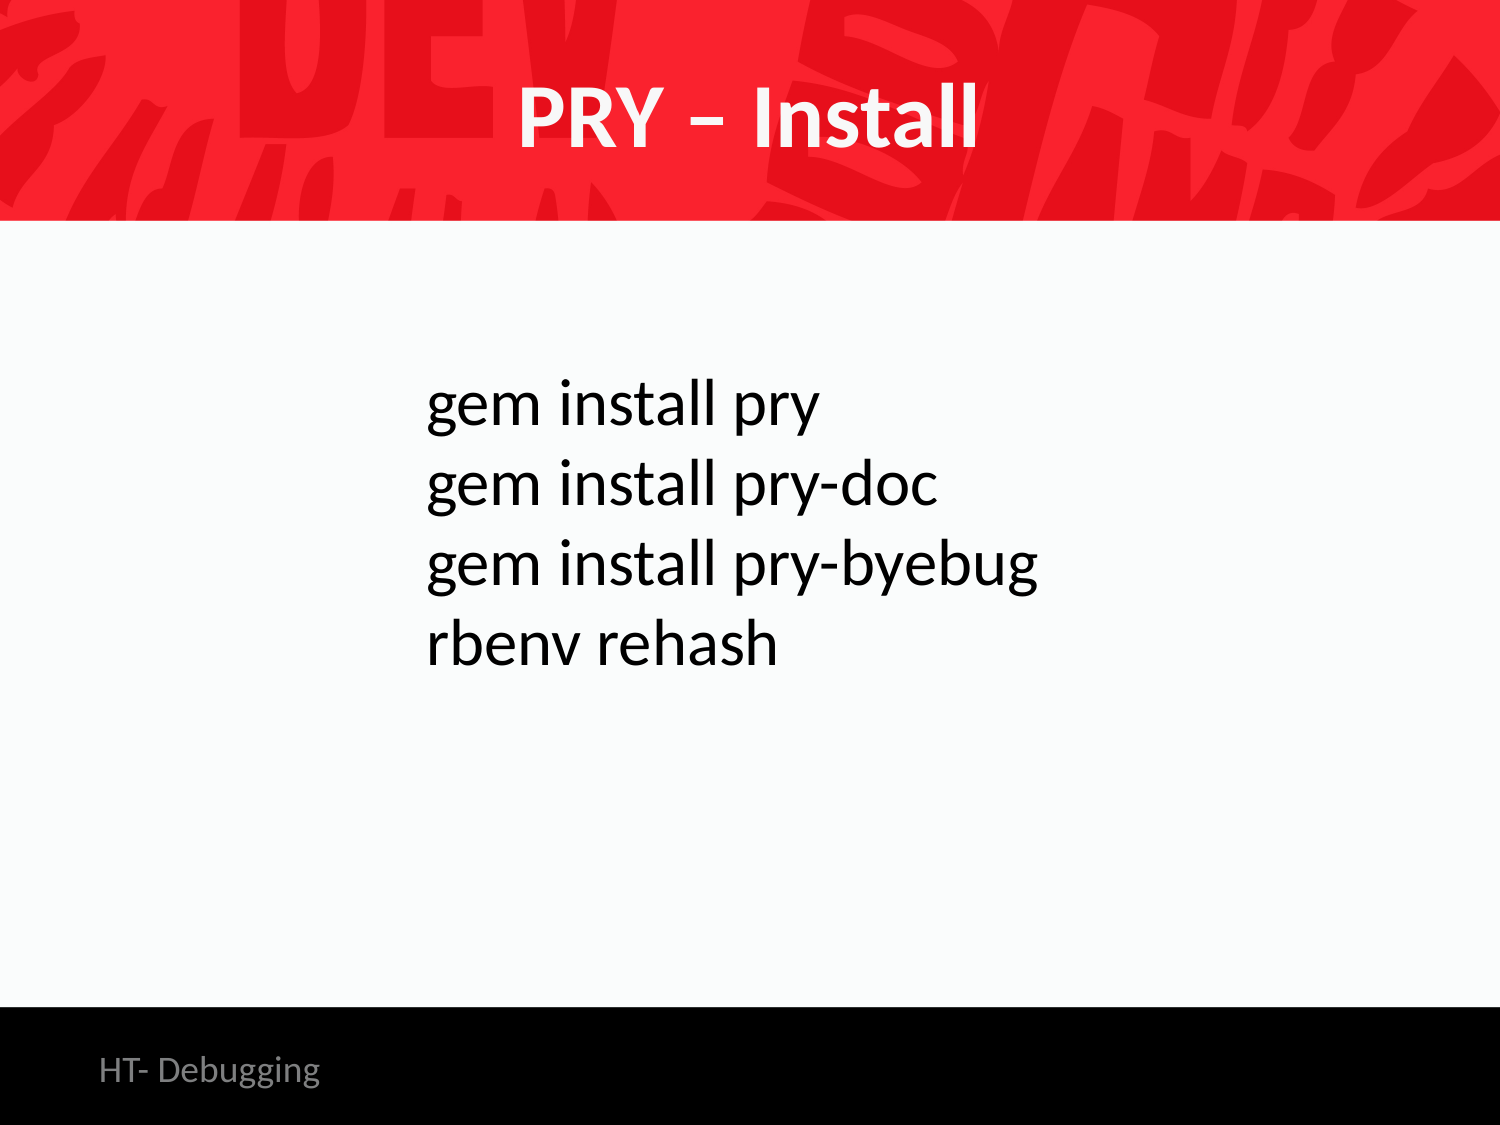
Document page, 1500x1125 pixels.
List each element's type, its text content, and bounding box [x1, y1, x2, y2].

title PRY – Install [75, 17, 1425, 205]
picture [0, 0, 1500, 1125]
text_box gem install pry gem install pry-doc gem install pry-byebug rbenv rehash [411, 351, 1097, 767]
footer HT- Debugging [83, 1038, 1434, 1098]
